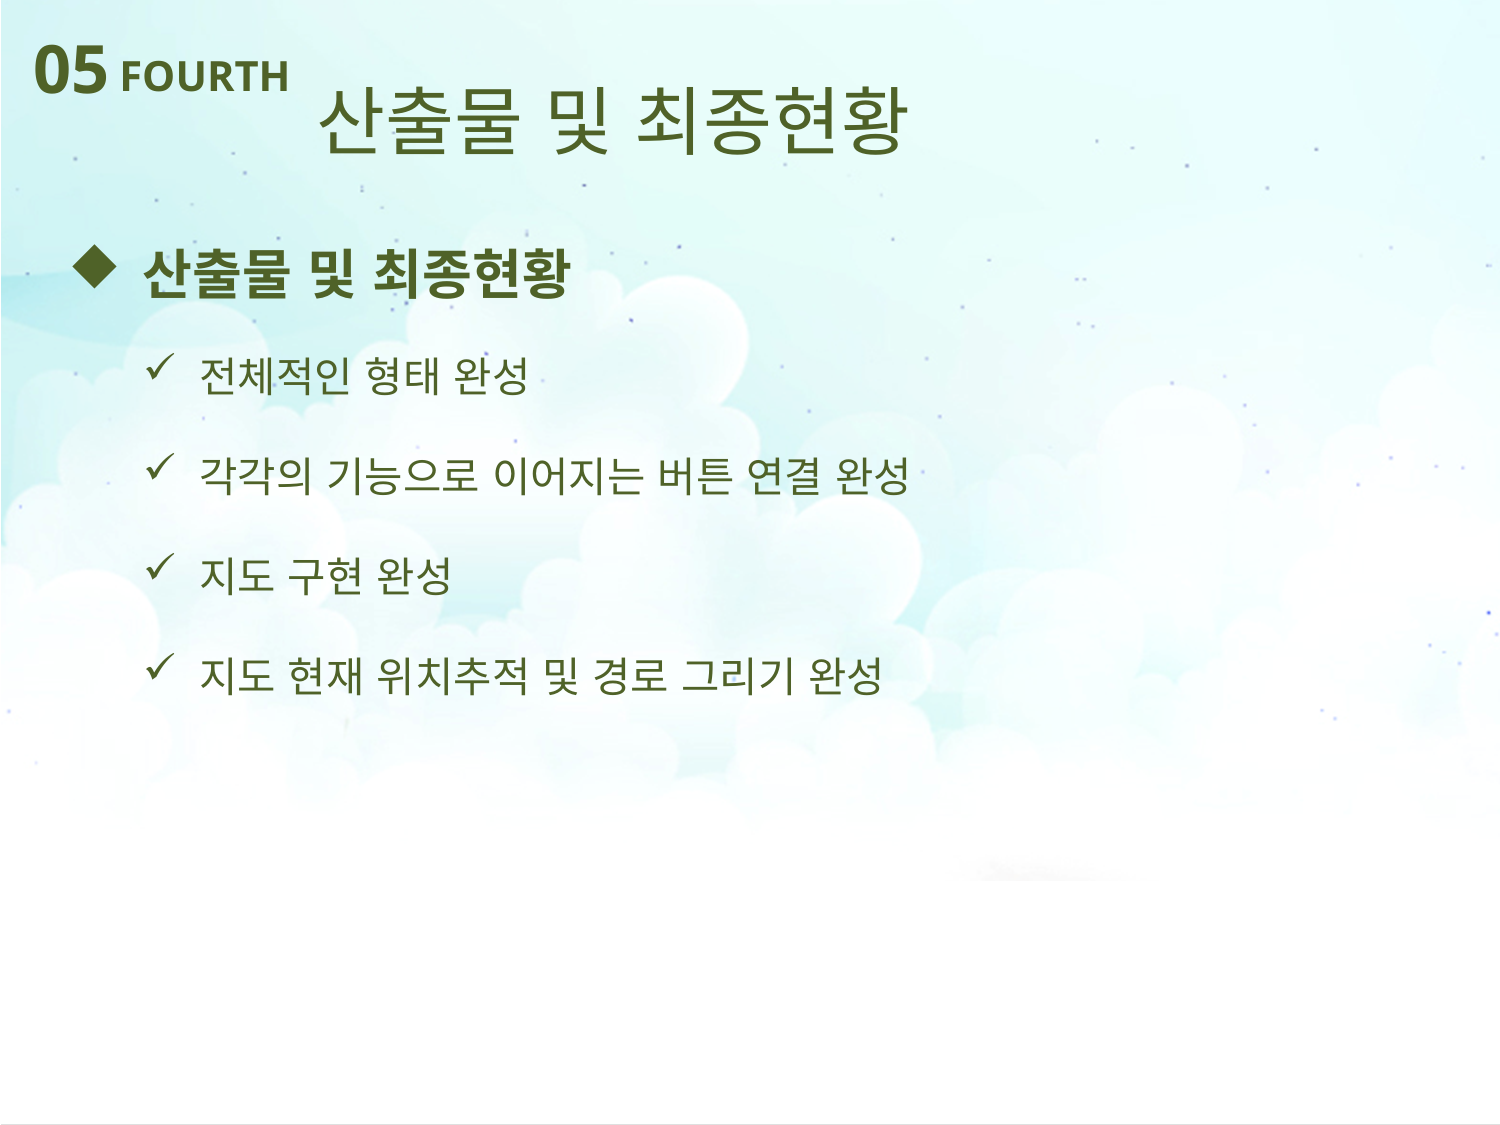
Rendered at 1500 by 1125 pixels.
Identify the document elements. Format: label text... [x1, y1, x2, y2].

text_box 산출물 및 최종현황 전체적인 형태 완성 각각의 기능으로 이어지는 버튼 연결 완성 지도 구현 완성 지도 현재 위치추적 및 경로 그리기 완성 [53, 233, 1471, 939]
text_box 산출물 및 최종현황 [301, 67, 1152, 173]
text_box [564, 173, 588, 233]
text_box FOURTH [104, 42, 306, 108]
text_box 05 [18, 19, 125, 114]
picture [0, 0, 1500, 1125]
